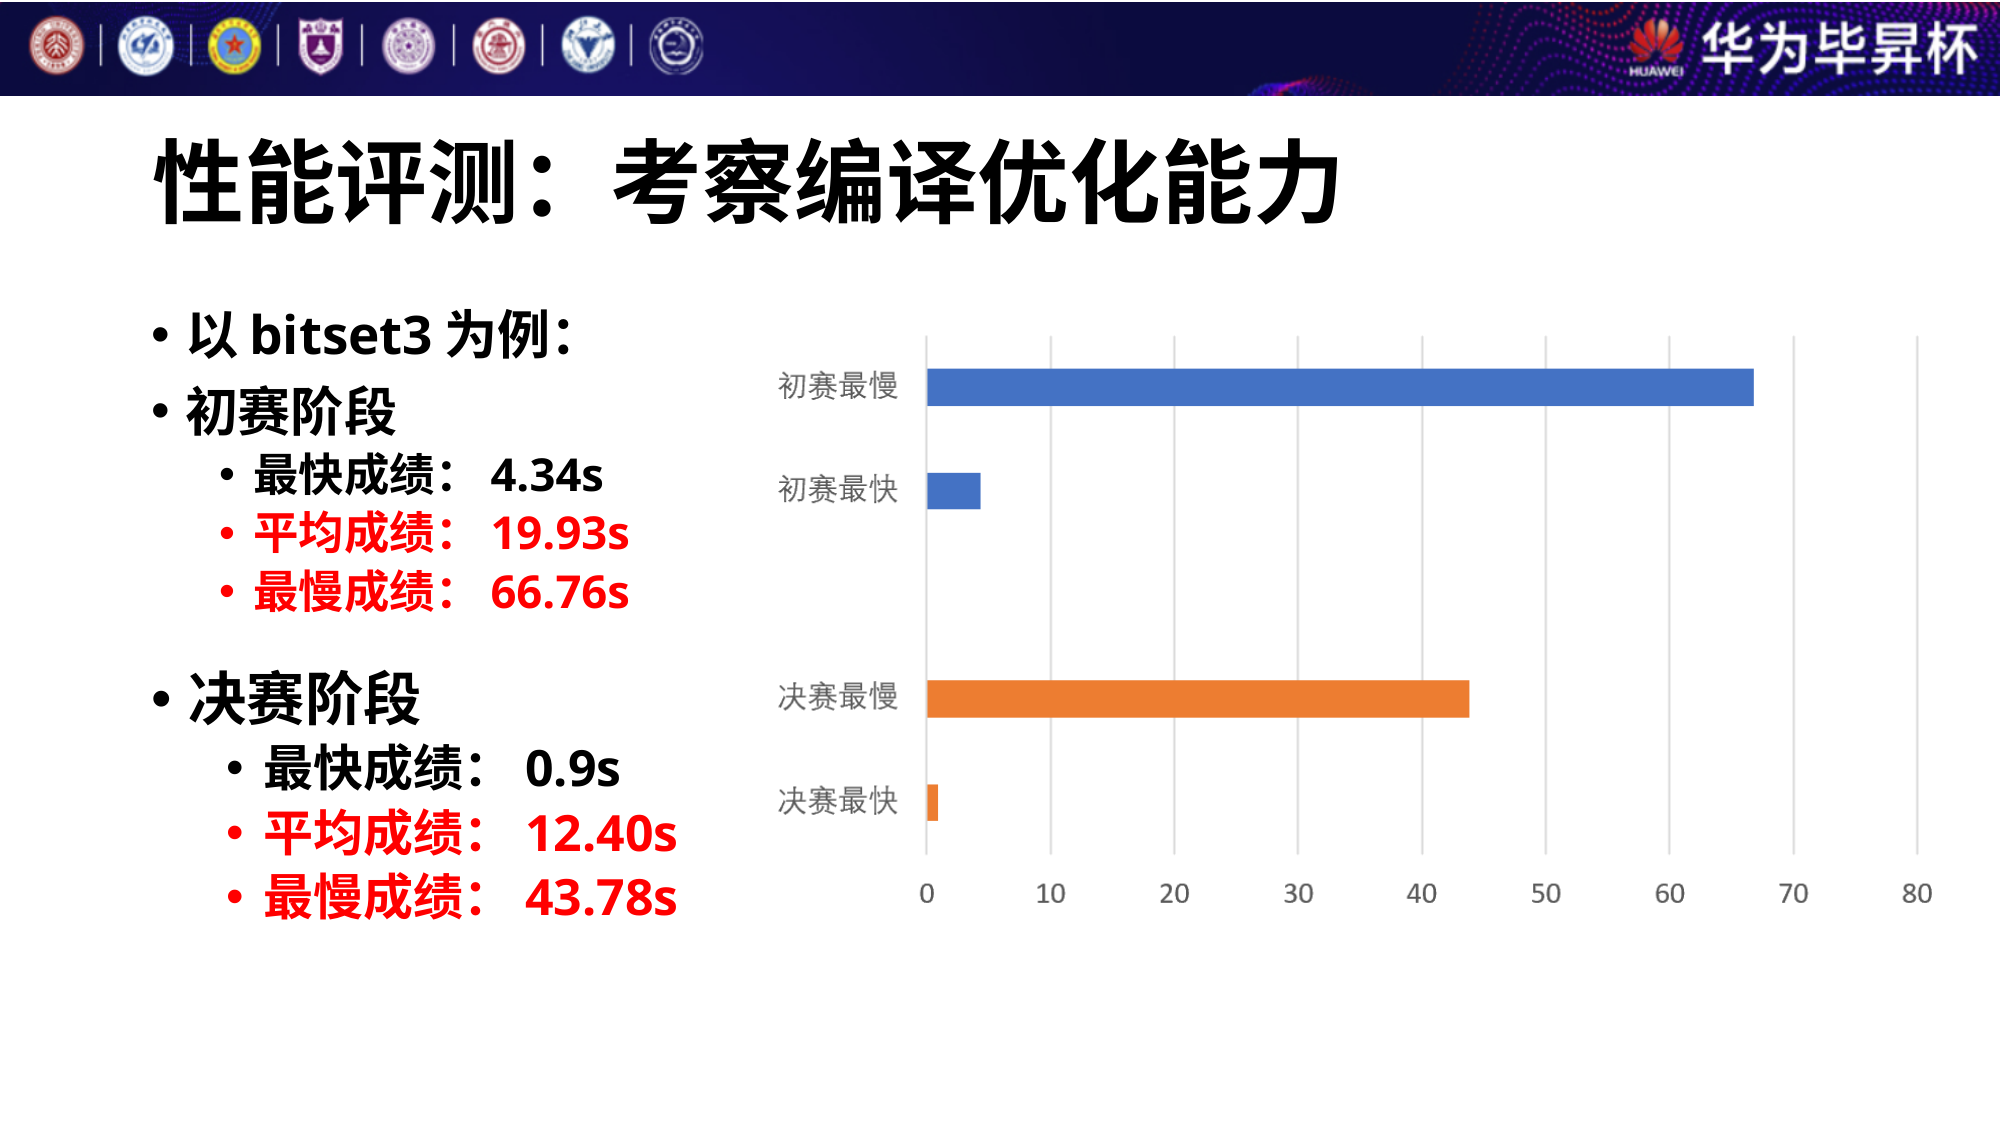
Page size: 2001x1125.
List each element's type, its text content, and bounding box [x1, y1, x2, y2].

title 性能评测：考察编译优化能力 [137, 96, 1863, 278]
picture [0, 2, 2000, 96]
list 以bitset3为例： 初赛阶段 最快成绩：4.34s 平均成绩：19.93s 最慢成绩：66.76s [136, 301, 1957, 628]
text_box 决赛阶段 最快成绩：0.9s 平均成绩：12.40s 最慢成绩：43.78s [135, 662, 1957, 989]
picture [767, 313, 1935, 917]
